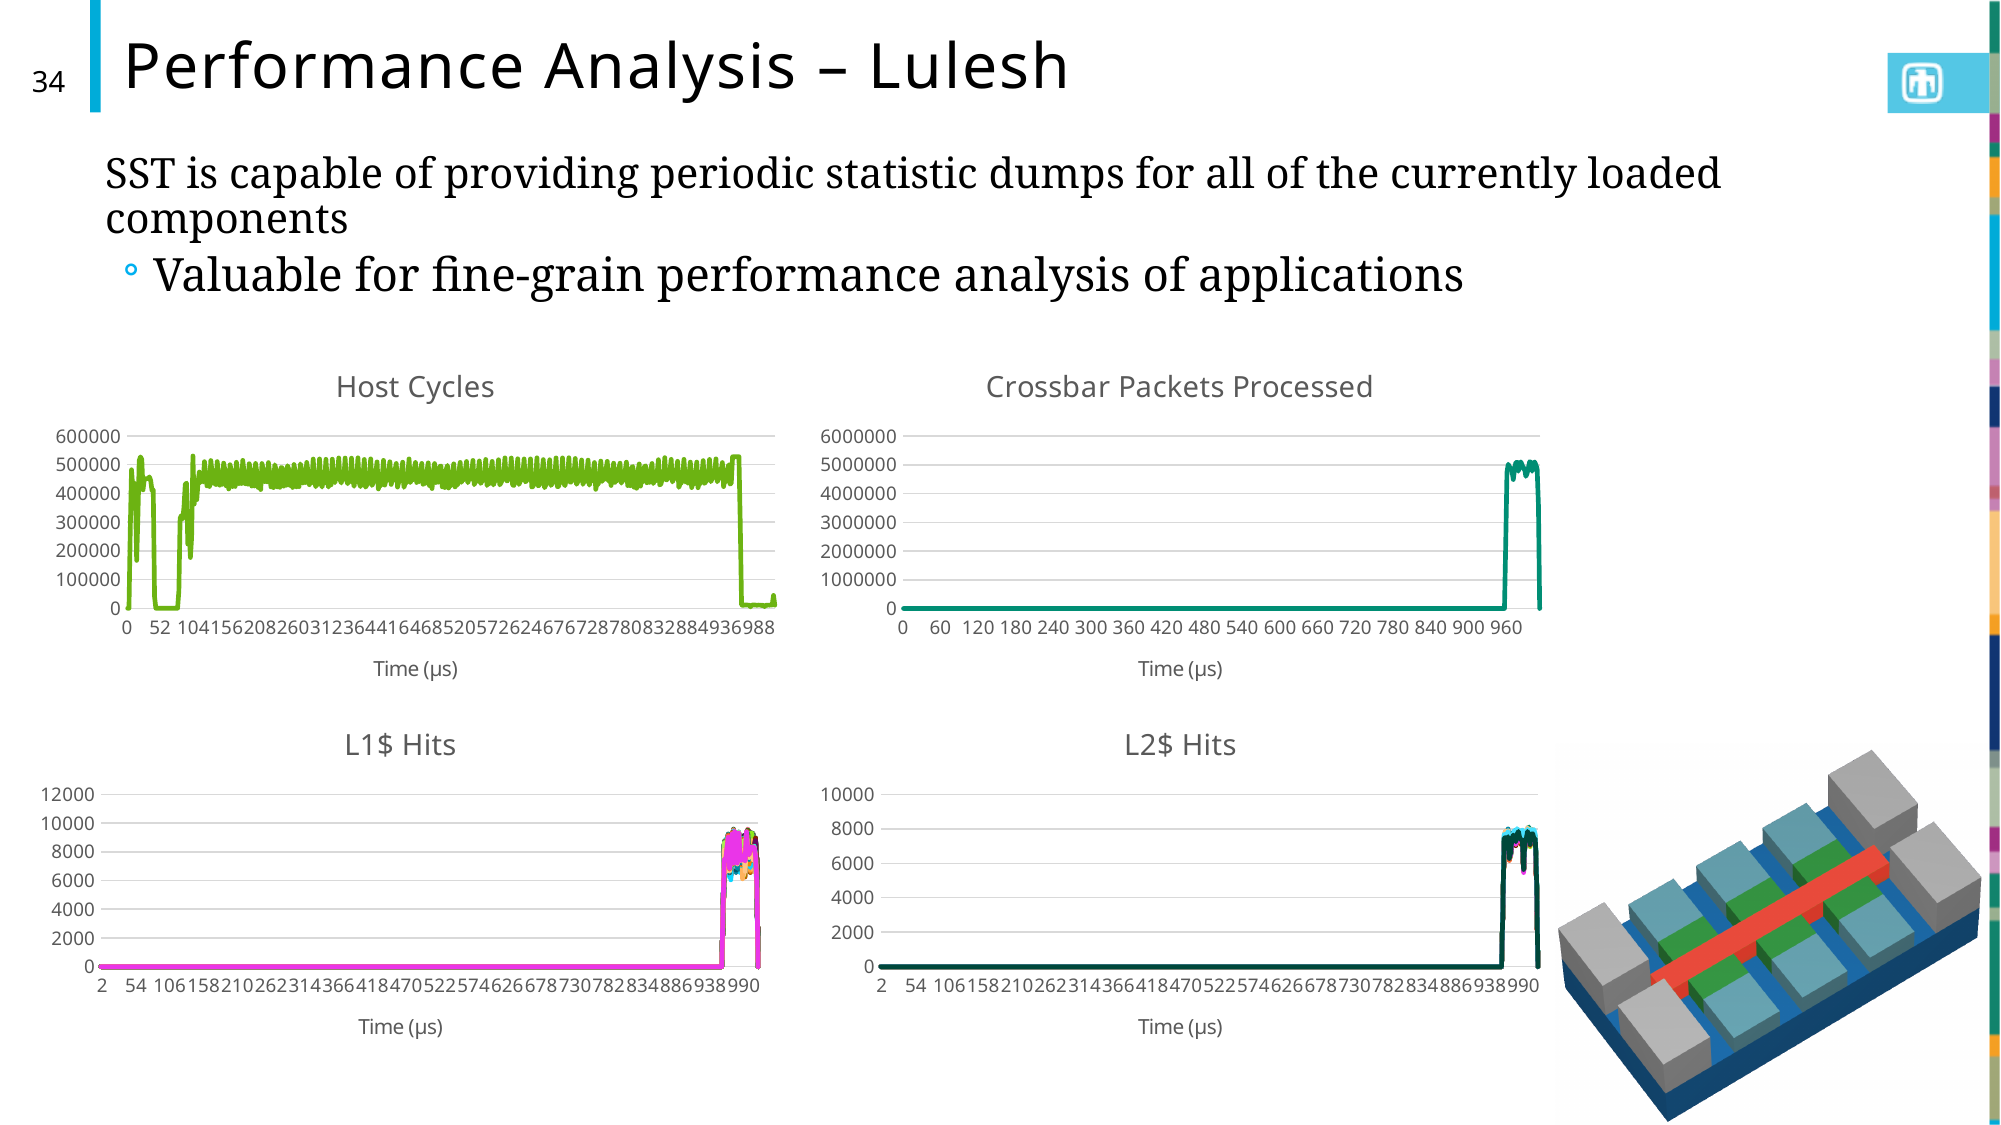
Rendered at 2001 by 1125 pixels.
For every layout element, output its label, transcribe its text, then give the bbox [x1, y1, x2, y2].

picture [1990, 330, 1999, 1120]
picture [1990, 1, 1999, 215]
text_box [25, 341, 1556, 1073]
title Performance Analysis – Lulesh [108, 12, 1759, 127]
list SST is capable of providing periodic statistic dumps for all of the currently loaded components Valuable for fine-grain performance analysis of applications [90, 145, 1906, 740]
slide_number 34 [11, 53, 81, 113]
picture [1554, 743, 1989, 1125]
picture [1901, 62, 1944, 104]
